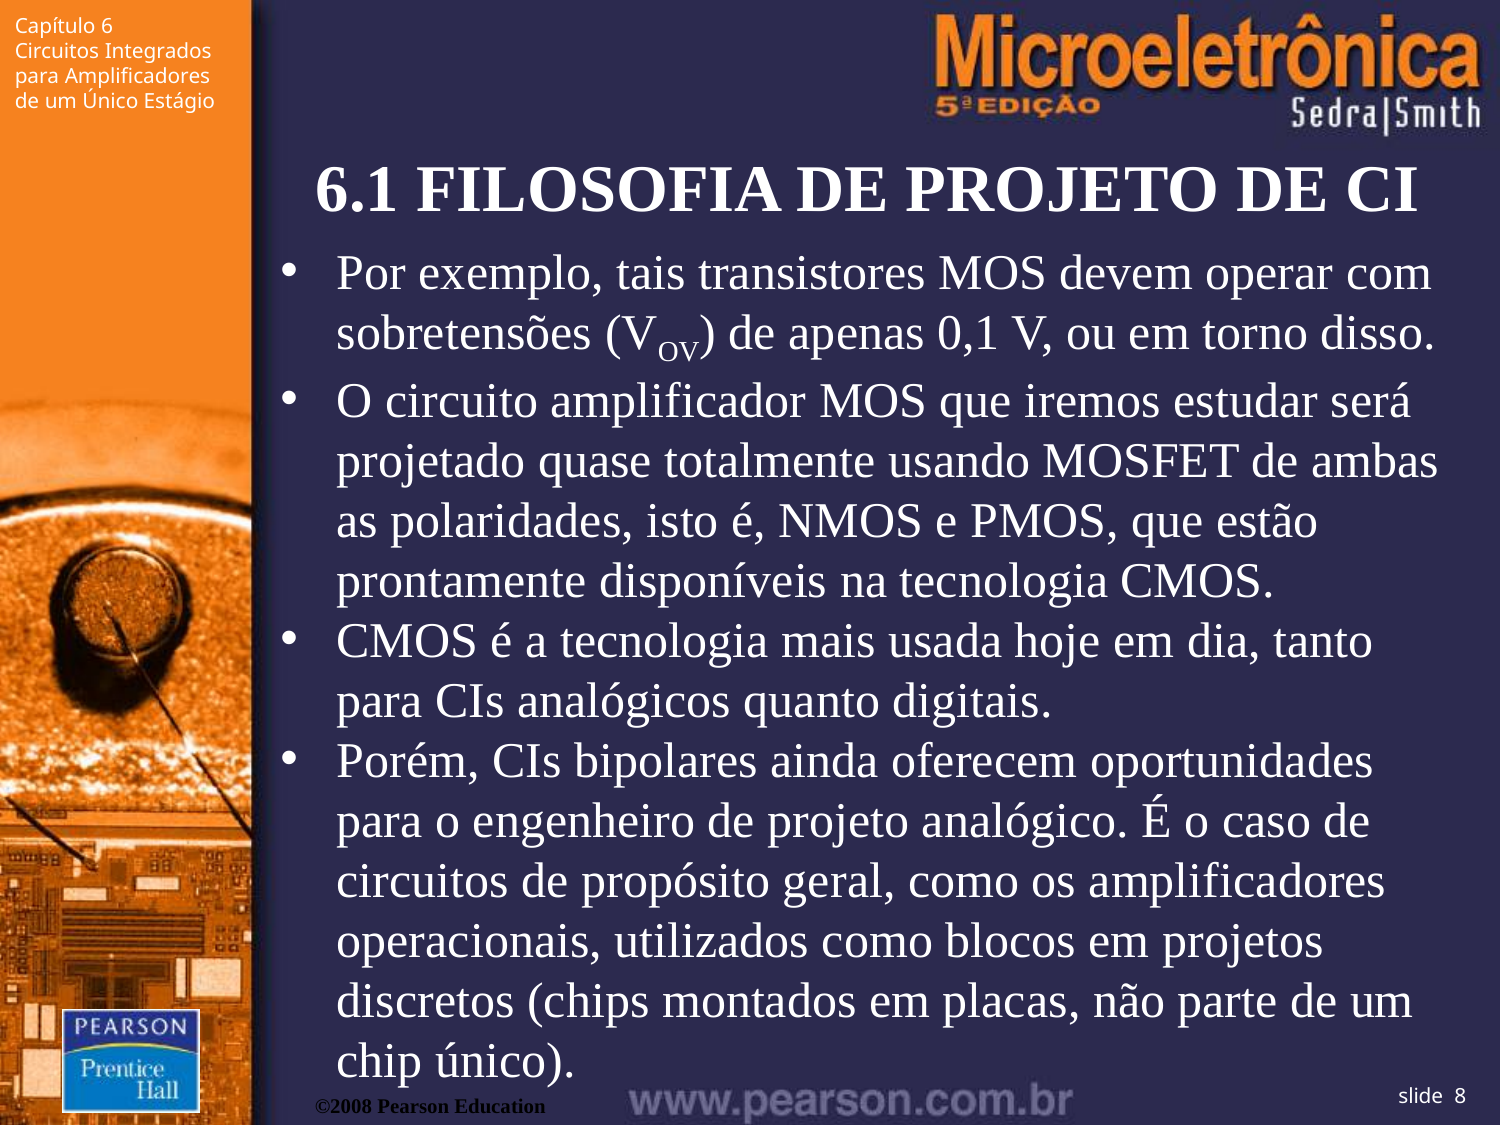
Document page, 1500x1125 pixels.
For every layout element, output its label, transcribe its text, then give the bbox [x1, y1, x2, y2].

text_box Por exemplo, tais transistores MOS devem operar com sobretensões (VOV) de apenas 0,1 V, ou em torno disso. O circuito amplificador MOS que iremos estudar será projetado quase totalmente usando MOSFET de ambas as polaridades, isto é, NMOS e PMOS, que estão prontamente disponíveis na tecnologia CMOS. CMOS é a tecnologia mais usada hoje em dia, tanto para CIs analógicos quanto digitais. Porém, CIs bipolares ainda oferecem oportunidades para o engenheiro de projeto analógico. É o caso de circuitos de propósito geral, como os amplificadores operacionais, utilizados como blocos em projetos discretos (chips montados em placas, não parte de um chip único). [265, 231, 1471, 1095]
text_box 6.1 FILOSOFIA DE PROJETO DE CI [301, 137, 1447, 232]
picture [0, 0, 1500, 1125]
